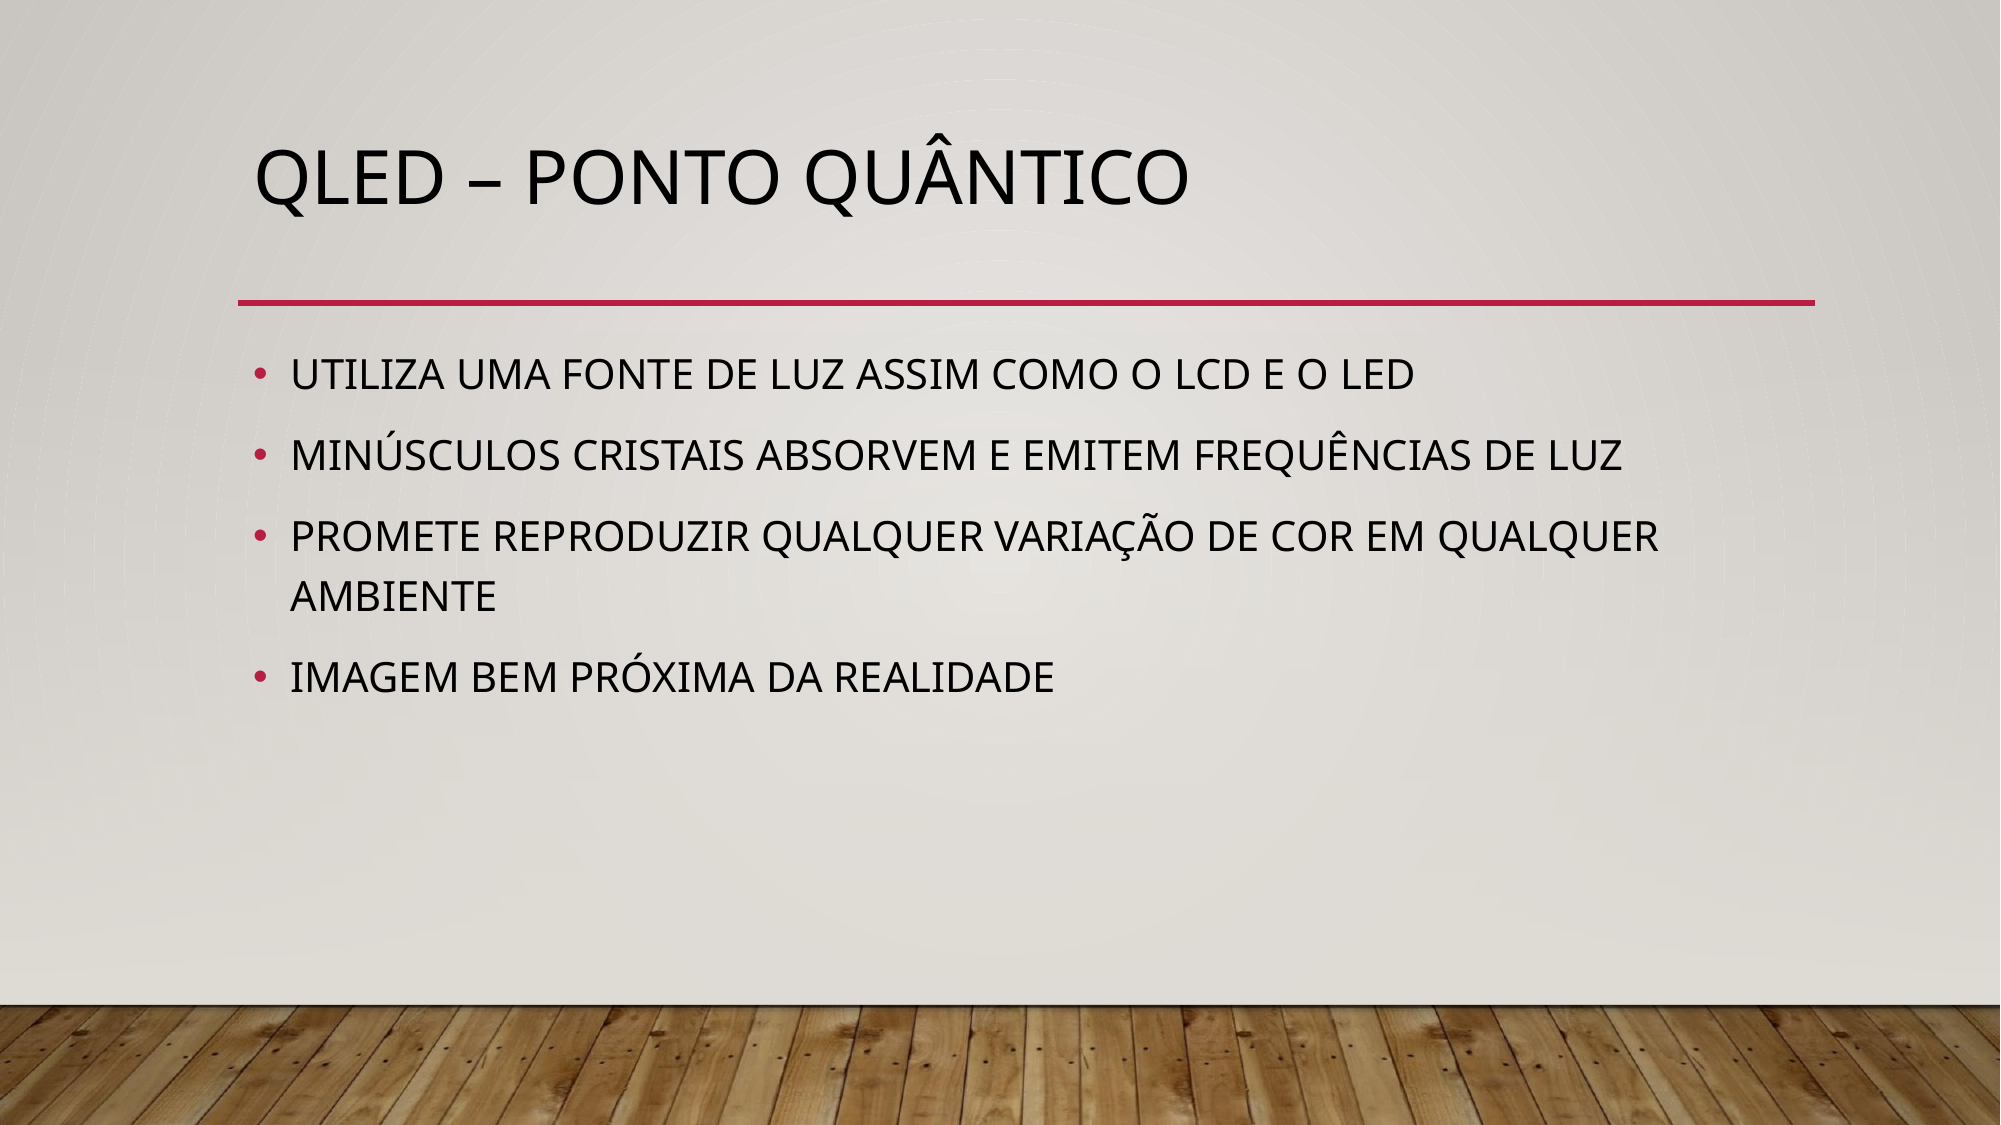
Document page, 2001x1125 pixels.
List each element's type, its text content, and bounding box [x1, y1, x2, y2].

title QLED – PONTO QUÂNTICO [238, 131, 1814, 305]
picture [0, 1005, 2000, 1125]
list UTILIZA UMA FONTE DE LUZ ASSIM COMO O LCD E O LED MINÚSCULOS CRISTAIS ABSORVEM E EMITEM FREQUÊNCIAS DE LUZ PROMETE REPRODUZIR QUALQUER VARIAÇÃO DE COR EM QUALQUER AMBIENTE IMAGEM BEM PRÓXIMA DA REALIDADE [238, 330, 1814, 897]
